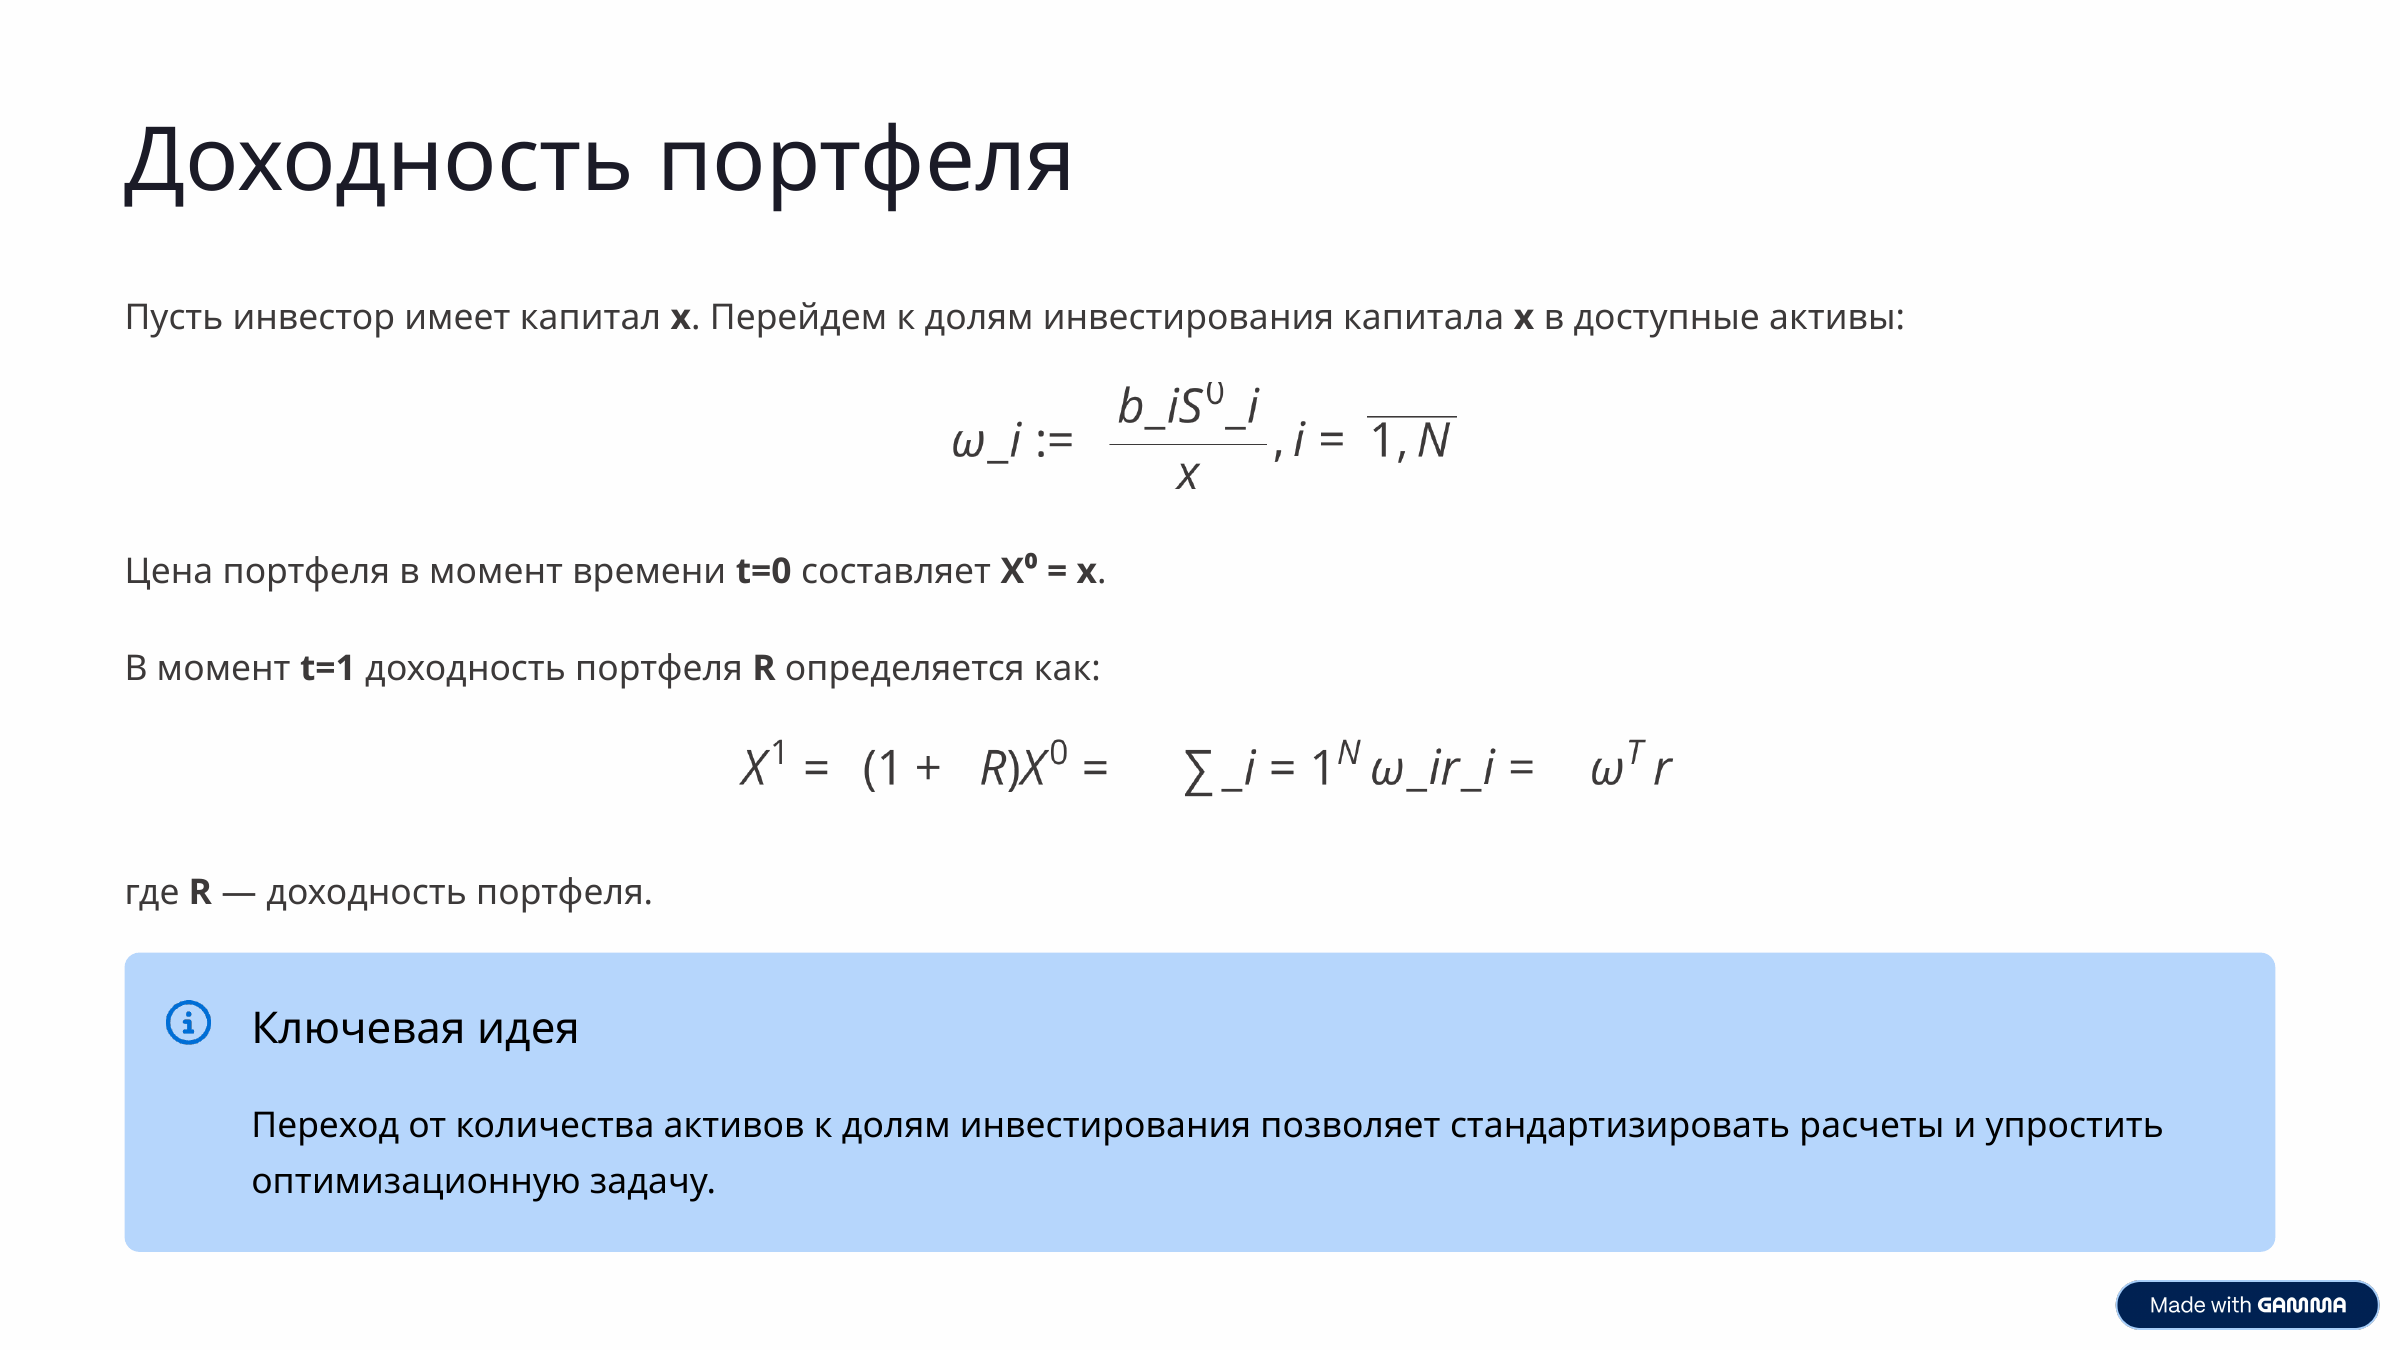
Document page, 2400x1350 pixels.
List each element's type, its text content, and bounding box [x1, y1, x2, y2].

text_box В момент t=1 доходность портфеля R определяется как: [124, 631, 2276, 688]
picture [160, 1000, 216, 1046]
text_box [124, 952, 2276, 1252]
picture [2106, 1271, 2389, 1339]
picture [124, 382, 2276, 490]
text_box Ключевая идея [251, 996, 697, 1053]
picture [124, 732, 2276, 811]
text_box где R — доходность портфеля. [124, 855, 2276, 913]
text_box Пусть инвестор имеет капитал x. Перейдем к долям инвестирования капитала x в доступные активы: [124, 280, 2276, 338]
text_box Доходность портфеля [124, 98, 1068, 210]
text_box Переход от количества активов к долям инвестирования позволяет стандартизировать расчеты и упростить оптимизационную задачу. [251, 1088, 2240, 1202]
text_box Цена портфеля в момент времени t=0 составляет X⁰ = x. [124, 534, 2276, 591]
